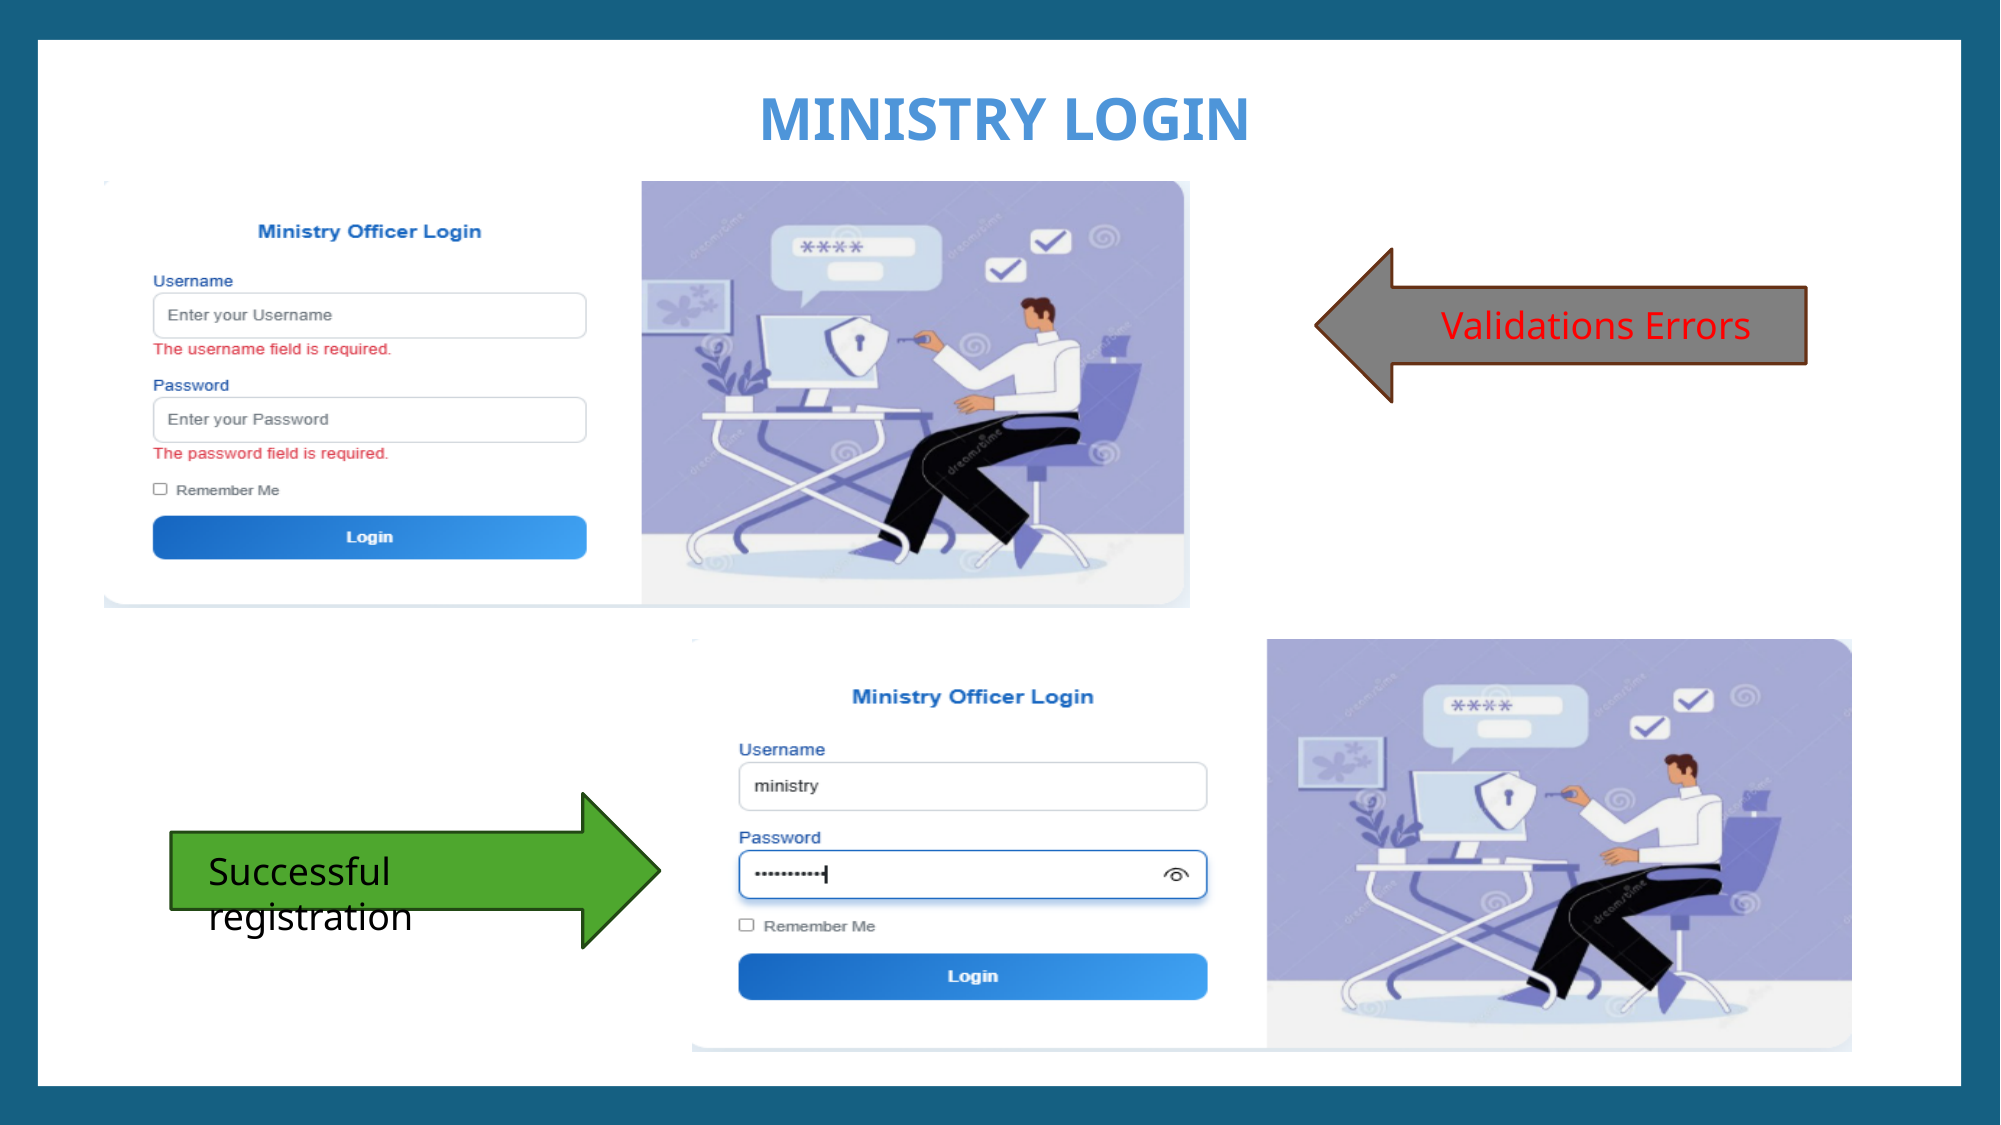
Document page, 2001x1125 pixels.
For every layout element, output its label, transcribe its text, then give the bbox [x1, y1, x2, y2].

picture [691, 639, 1853, 1053]
picture [104, 181, 1190, 608]
text_box Successful registration [193, 840, 612, 946]
text_box MINISTRY LOGIN [139, 75, 1887, 160]
text_box Validations Errors [1426, 295, 1853, 355]
text_box [1314, 247, 1808, 404]
text_box [169, 792, 662, 921]
